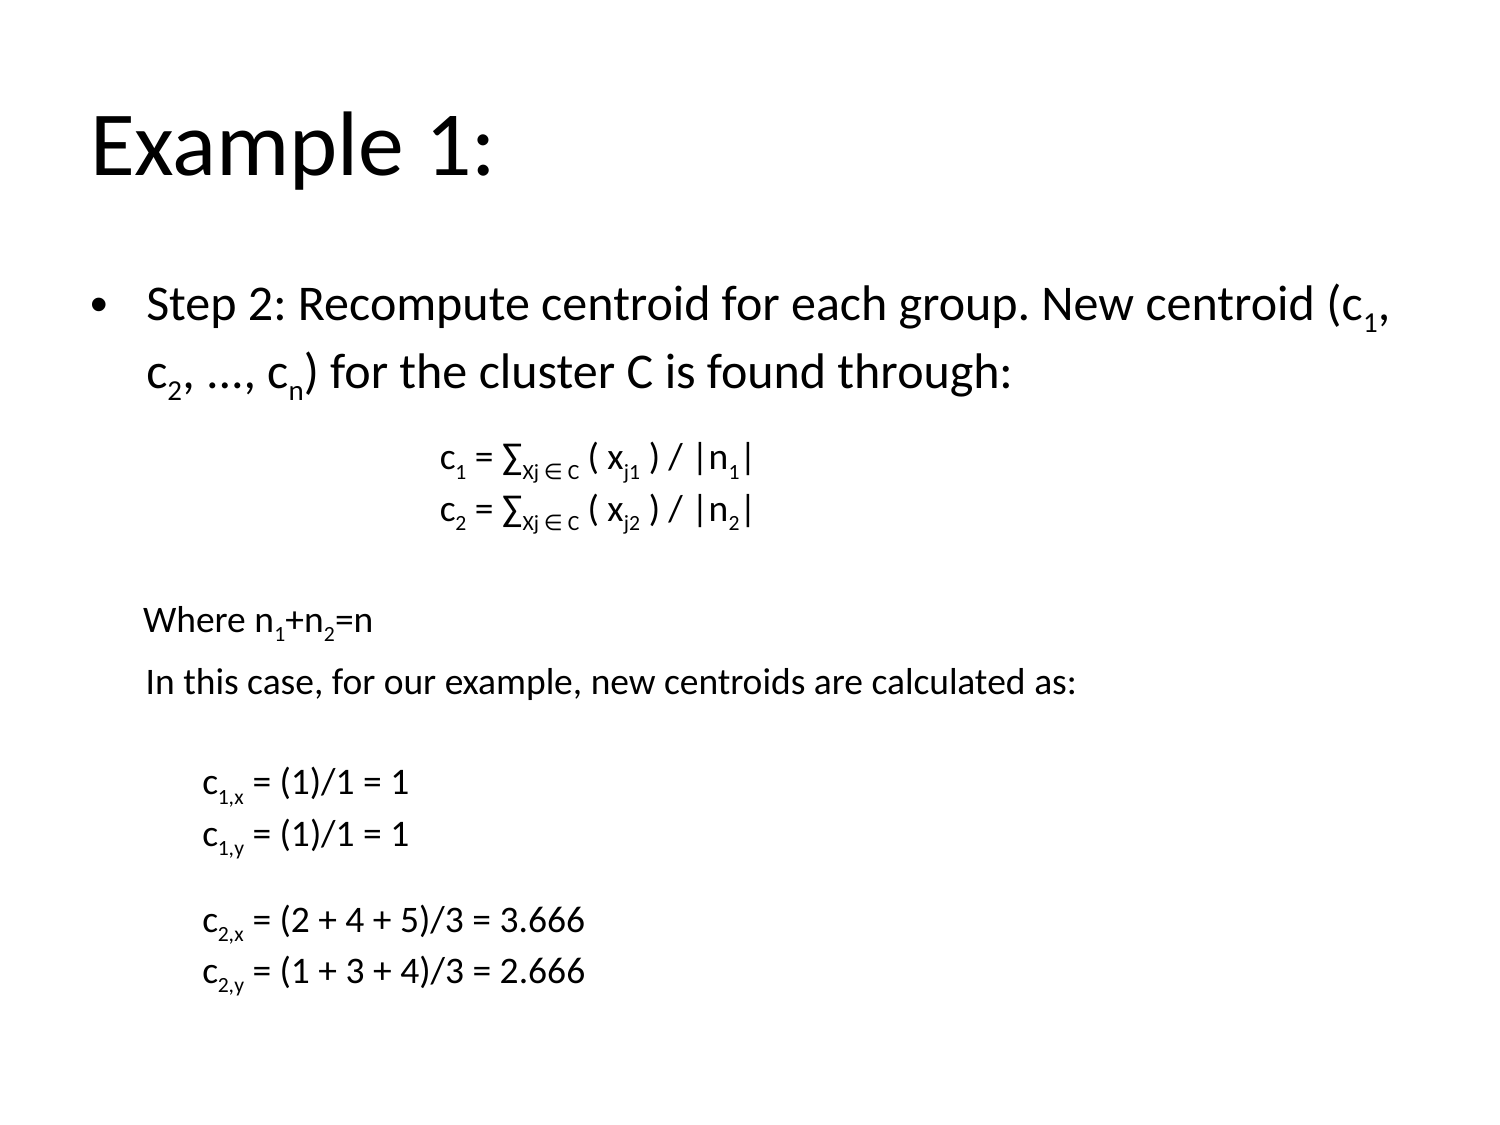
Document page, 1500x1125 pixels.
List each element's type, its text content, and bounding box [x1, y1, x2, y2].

text_box In this case, for our example, new centroids are calculated as: [130, 649, 1093, 710]
text_box c1 = ∑Xj ∈ C ( xj1 ) / |n1| c2 = ∑Xj ∈ C ( xj2 ) / |n2| [424, 424, 1175, 542]
list Step 2: Recompute centroid for each group. New centroid (c1, c2, ..., cn) for the cluster C is found through: [75, 262, 1425, 1005]
text_box Where n1+n2=n [128, 587, 389, 654]
text_box c2,x = (2 + 4 + 5)/3 = 3.666 c2,y = (1 + 3 + 4)/3 = 2.666 [187, 887, 938, 1005]
title Example 1: [75, 45, 1425, 233]
text_box c1,x = (1)/1 = 1 c1,y = (1)/1 = 1 [187, 749, 938, 867]
